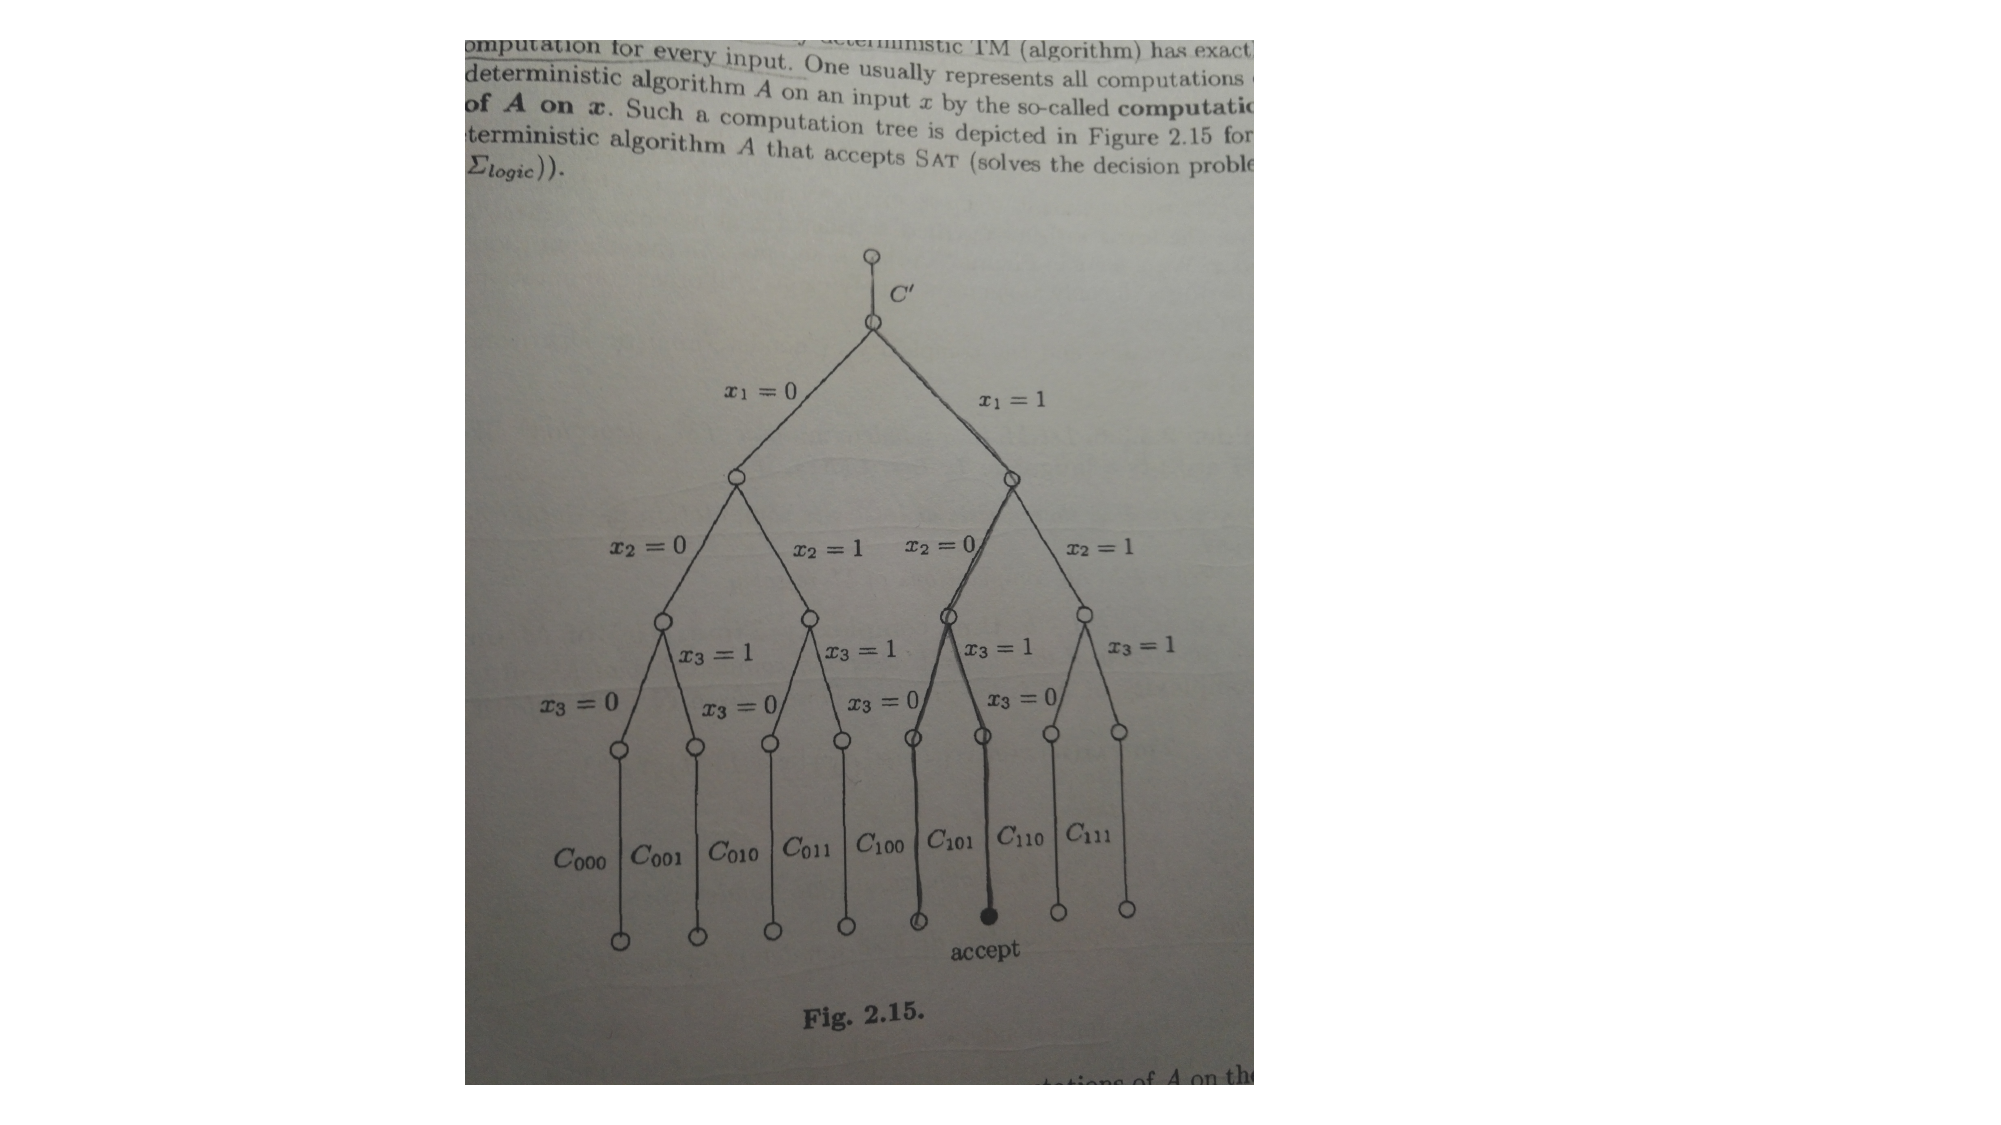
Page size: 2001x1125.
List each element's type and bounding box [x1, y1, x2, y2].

list [465, 40, 1254, 1085]
